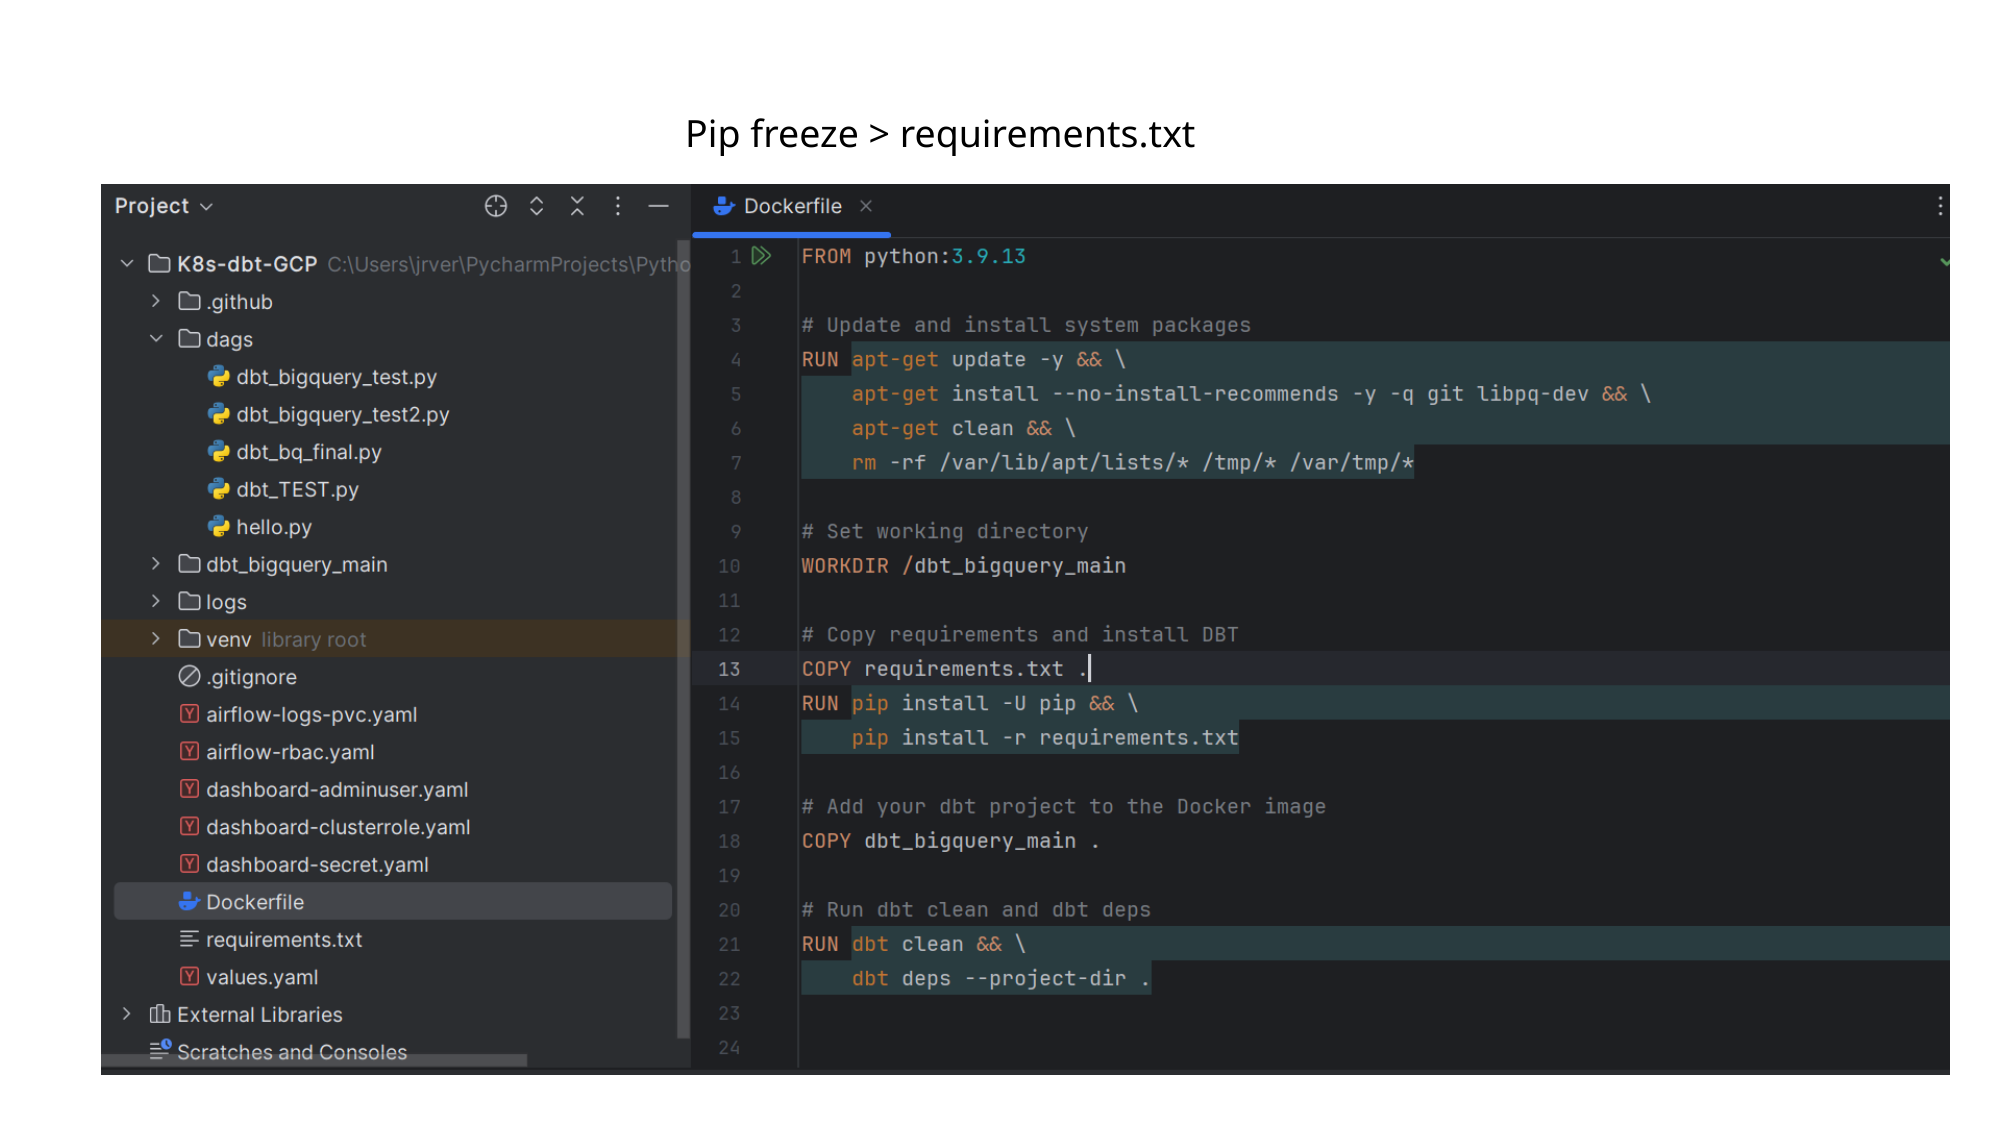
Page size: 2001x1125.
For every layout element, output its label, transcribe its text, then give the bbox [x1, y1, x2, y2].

picture [101, 183, 1951, 1076]
text_box Pip freeze > requirements.txt [670, 102, 1330, 163]
